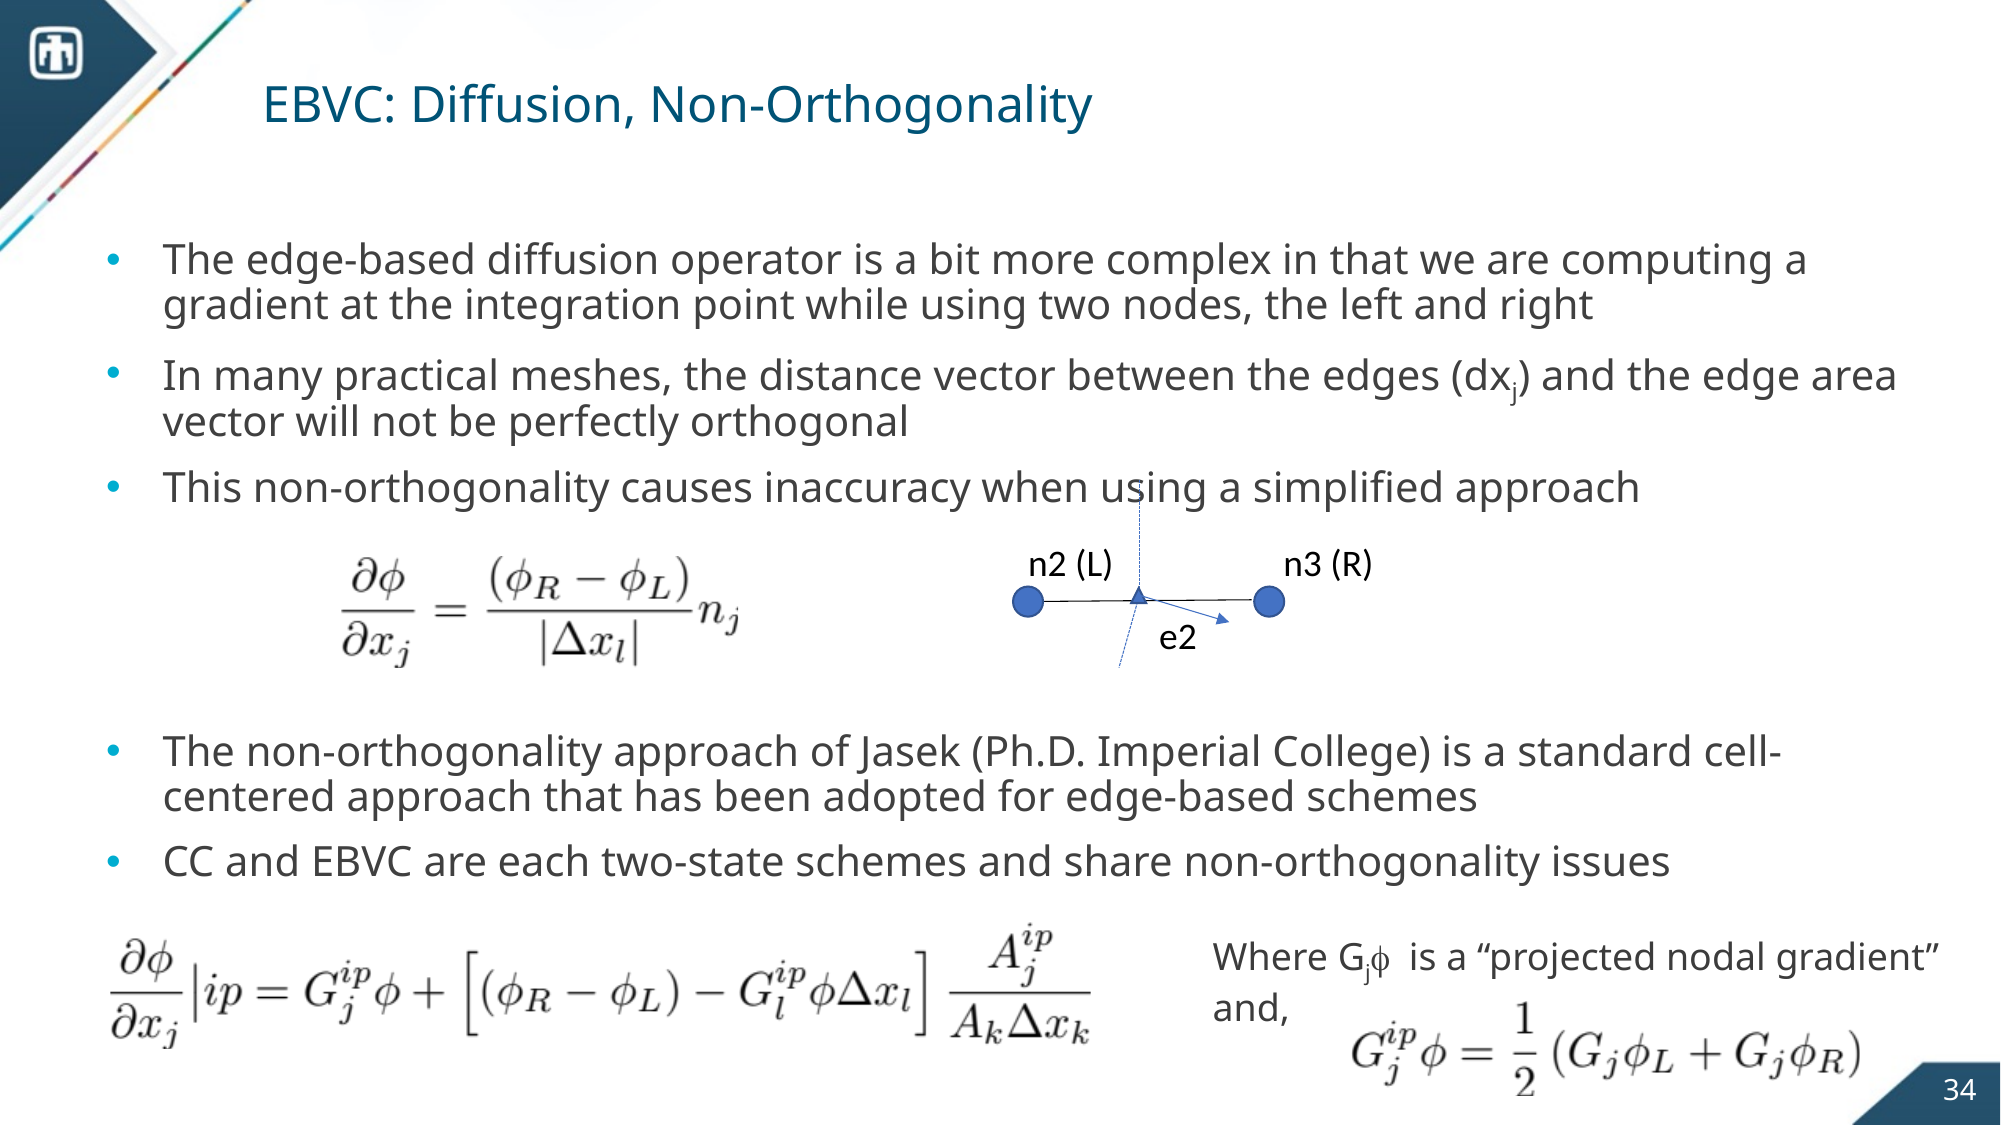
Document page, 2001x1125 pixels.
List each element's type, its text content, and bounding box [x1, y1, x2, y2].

picture [0, 0, 2001, 1125]
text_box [1012, 480, 1390, 668]
title EBVC: Diffusion, Non-Orthogonality [262, 42, 1919, 170]
list The edge-based diffusion operator is a bit more complex in that we are computing a gradient at the integration point while using two nodes, the left and right In many practical meshes, the distance vector between the edges (dxj) and the edge area vector will not be perfectly orthogonal This non-orthogonality causes inaccuracy when using a simplified approach The non-orthogonality approach of Jasek (Ph.D. Imperial College) is a standard cell-centered approach that has been adopted for edge-based schemes CC and EBVC are each two-state schemes and share non-orthogonality issues [106, 231, 1919, 1125]
picture [340, 556, 739, 668]
picture [1351, 1001, 1860, 1096]
picture [109, 921, 1091, 1049]
slide_number 34 [1919, 1061, 2000, 1122]
